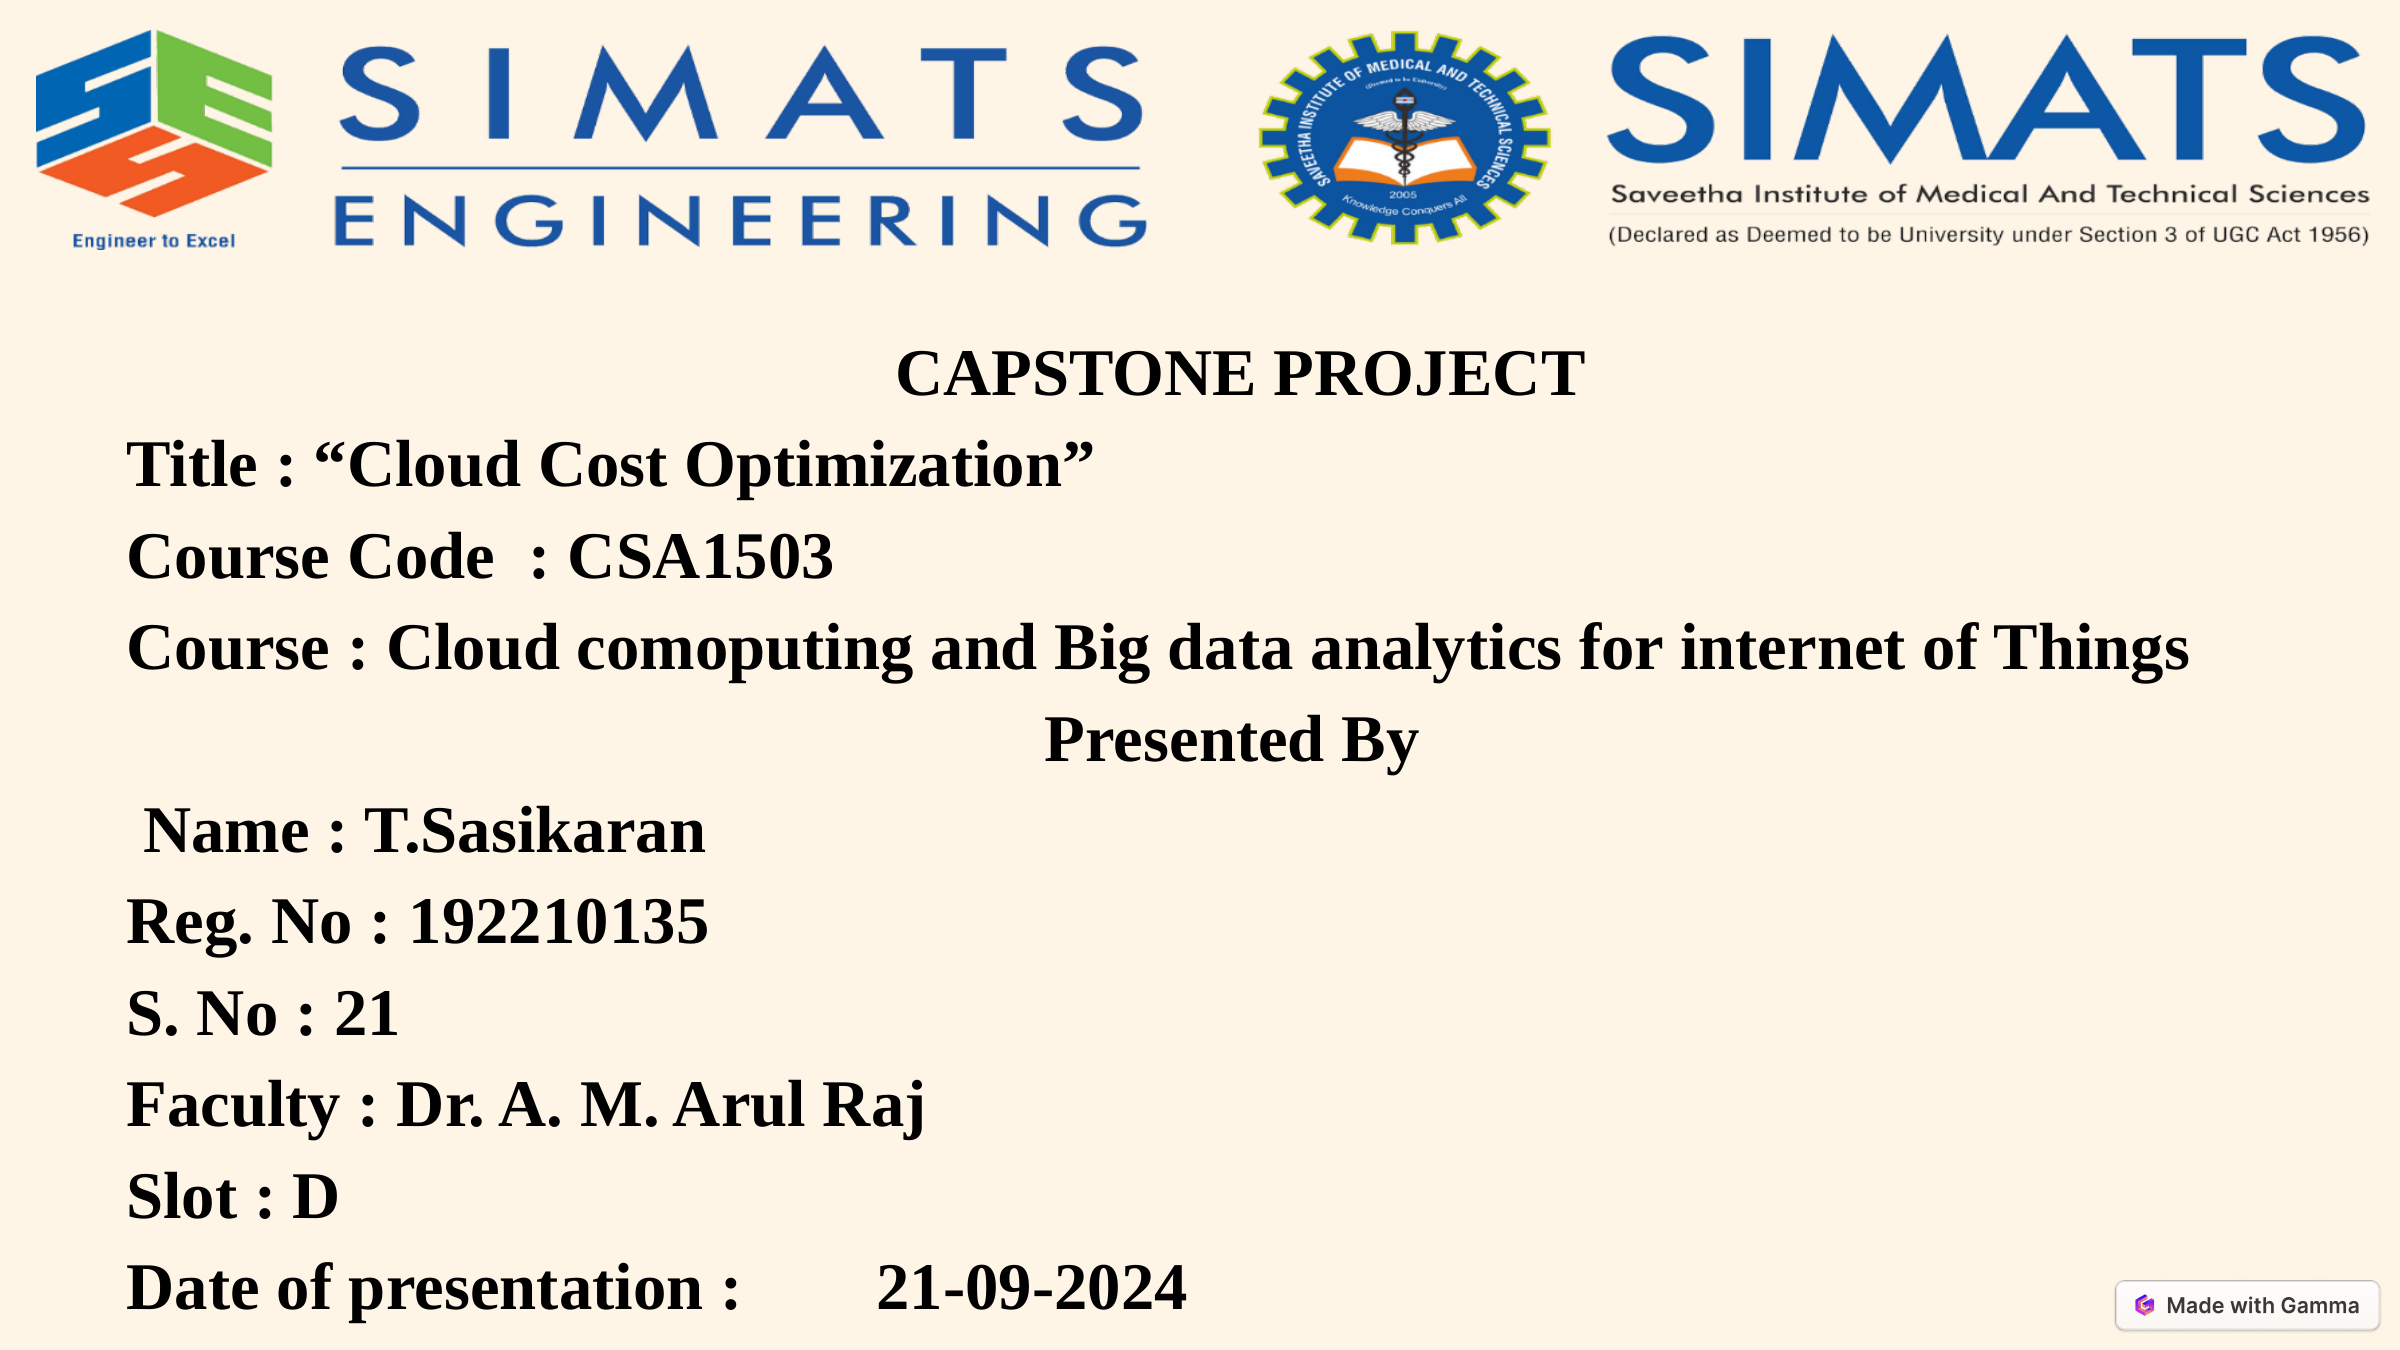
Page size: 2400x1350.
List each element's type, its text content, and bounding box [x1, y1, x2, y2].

picture [2106, 1271, 2389, 1339]
picture [36, 30, 2370, 250]
text_box CAPSTONE PROJECT Title : “Cloud Cost Optimization” Course Code : CSA1503 Course : Cloud comoputing and Big data analytics for internet of Things Presented By Name : T.Sasikaran Reg. No : 192210135 S. No : 21 Faculty : Dr. A. M. Arul Raj Slot : D Date of presentation : 21-09-2024 [36, 321, 2370, 1331]
